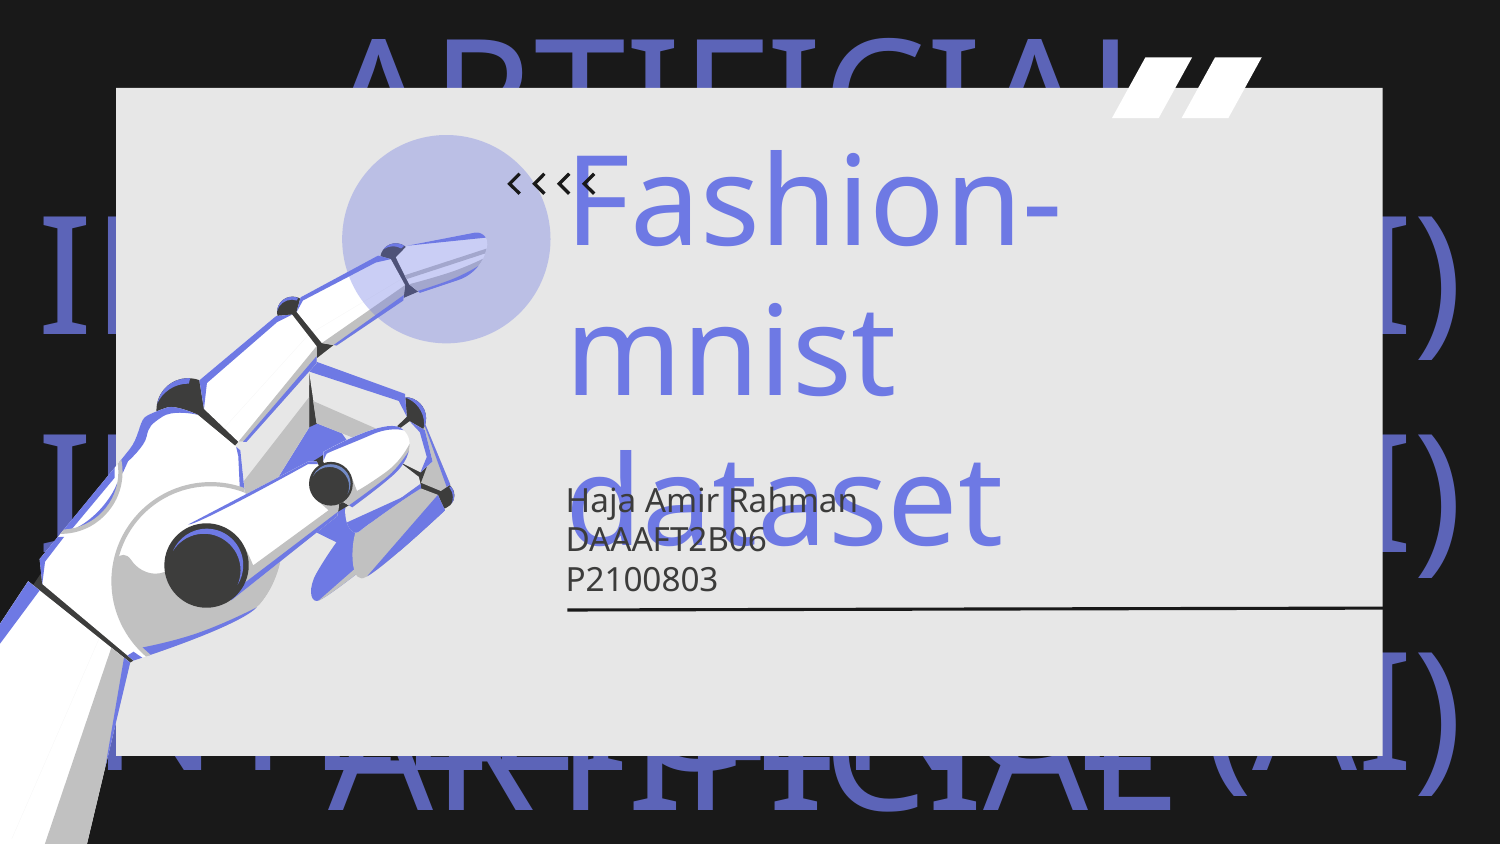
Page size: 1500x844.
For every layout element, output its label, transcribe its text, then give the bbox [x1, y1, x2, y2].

subtitle Haja Amir Rahman DAAAFT2B06 P2100803 [550, 504, 1275, 573]
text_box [0, 232, 489, 844]
title Fashion-mnist dataset [550, 191, 1275, 499]
text_box [342, 135, 551, 333]
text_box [506, 172, 596, 196]
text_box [567, 607, 1387, 611]
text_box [1111, 57, 1263, 119]
